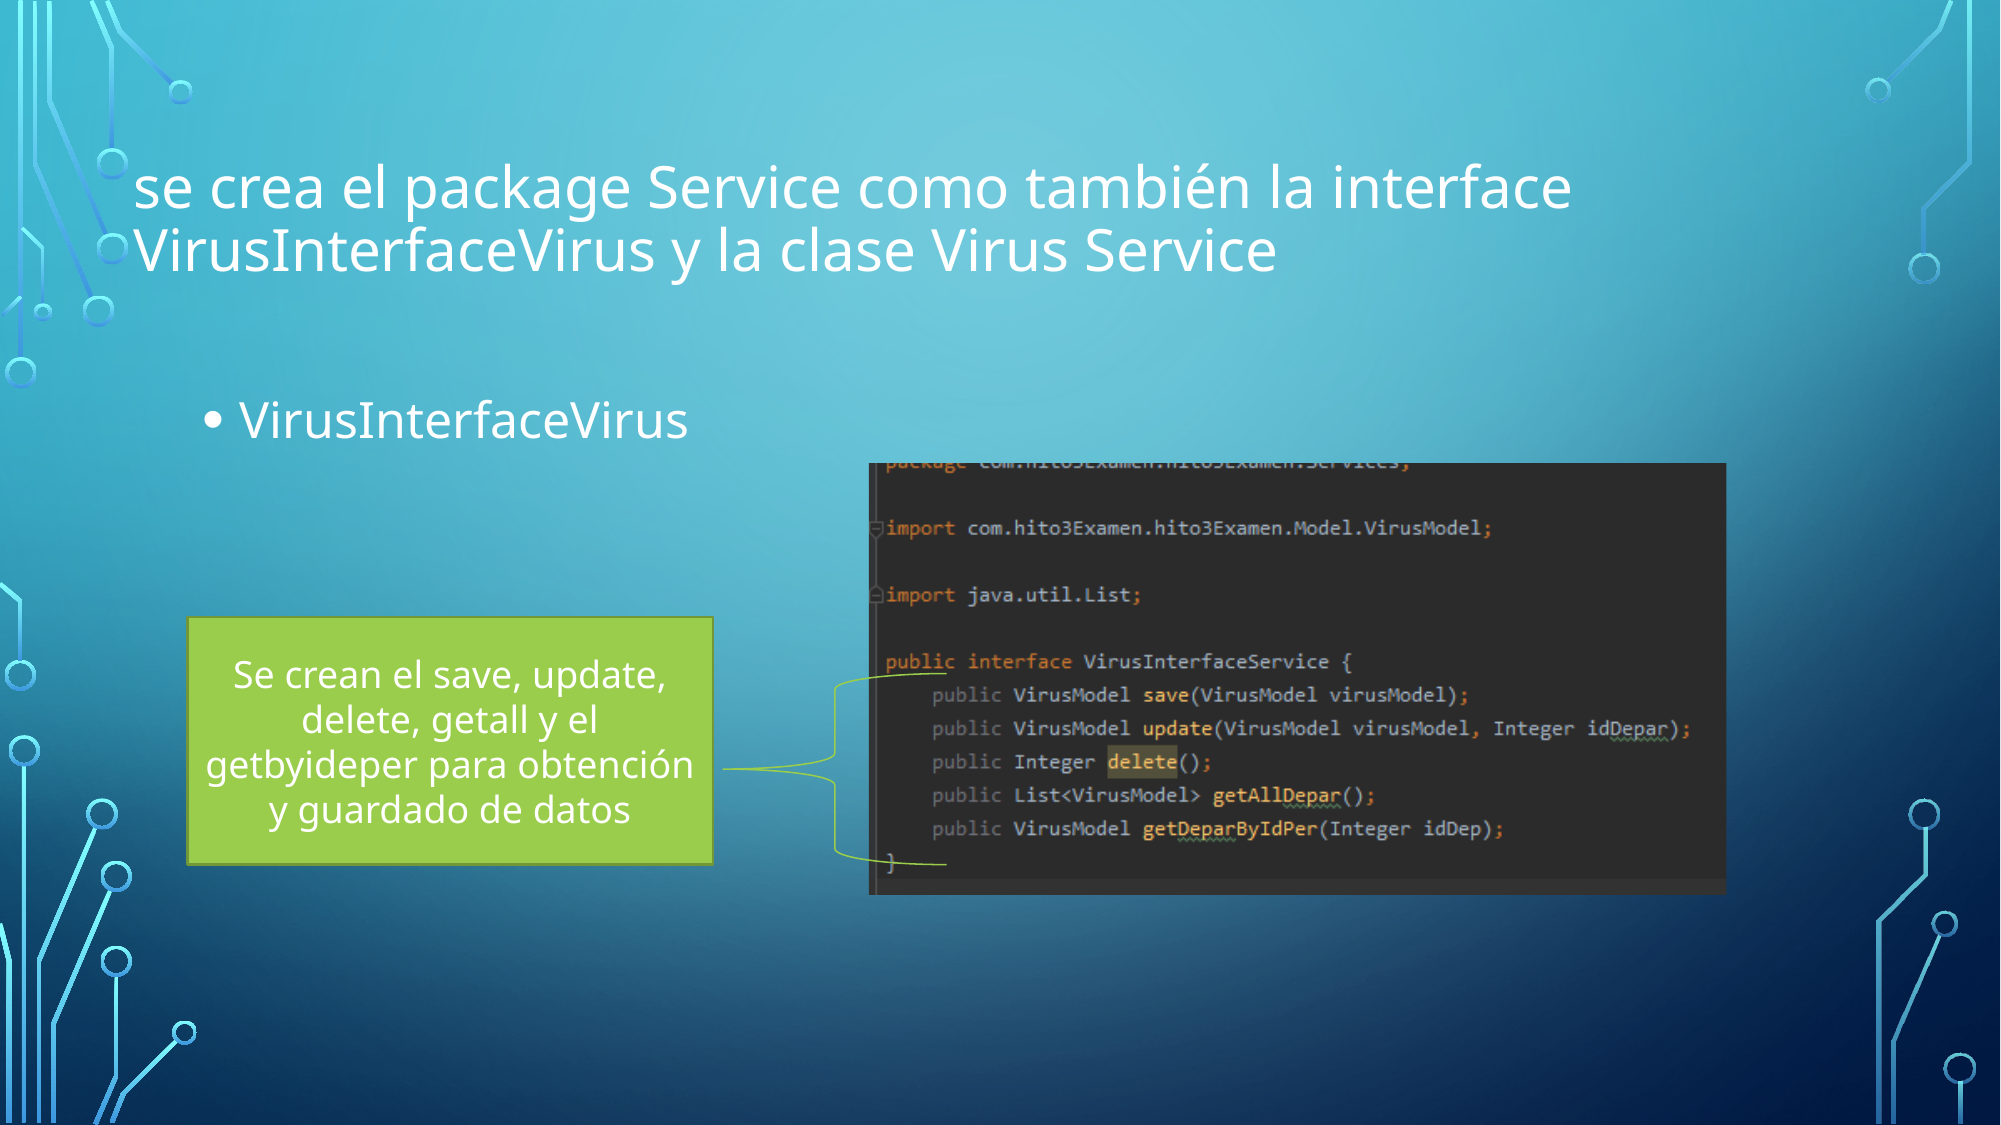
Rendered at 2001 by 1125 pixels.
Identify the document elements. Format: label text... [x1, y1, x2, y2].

picture [868, 463, 1727, 896]
list VirusInterfaceVirus [187, 369, 1813, 950]
text_box [722, 677, 868, 861]
text_box Se crean el save, update, delete, getall y el getbyideper para obtención y guardado de datos [186, 616, 714, 866]
title se crea el package Service como también la interface VirusInterfaceVirus y la clase Virus Service [118, 100, 1882, 343]
